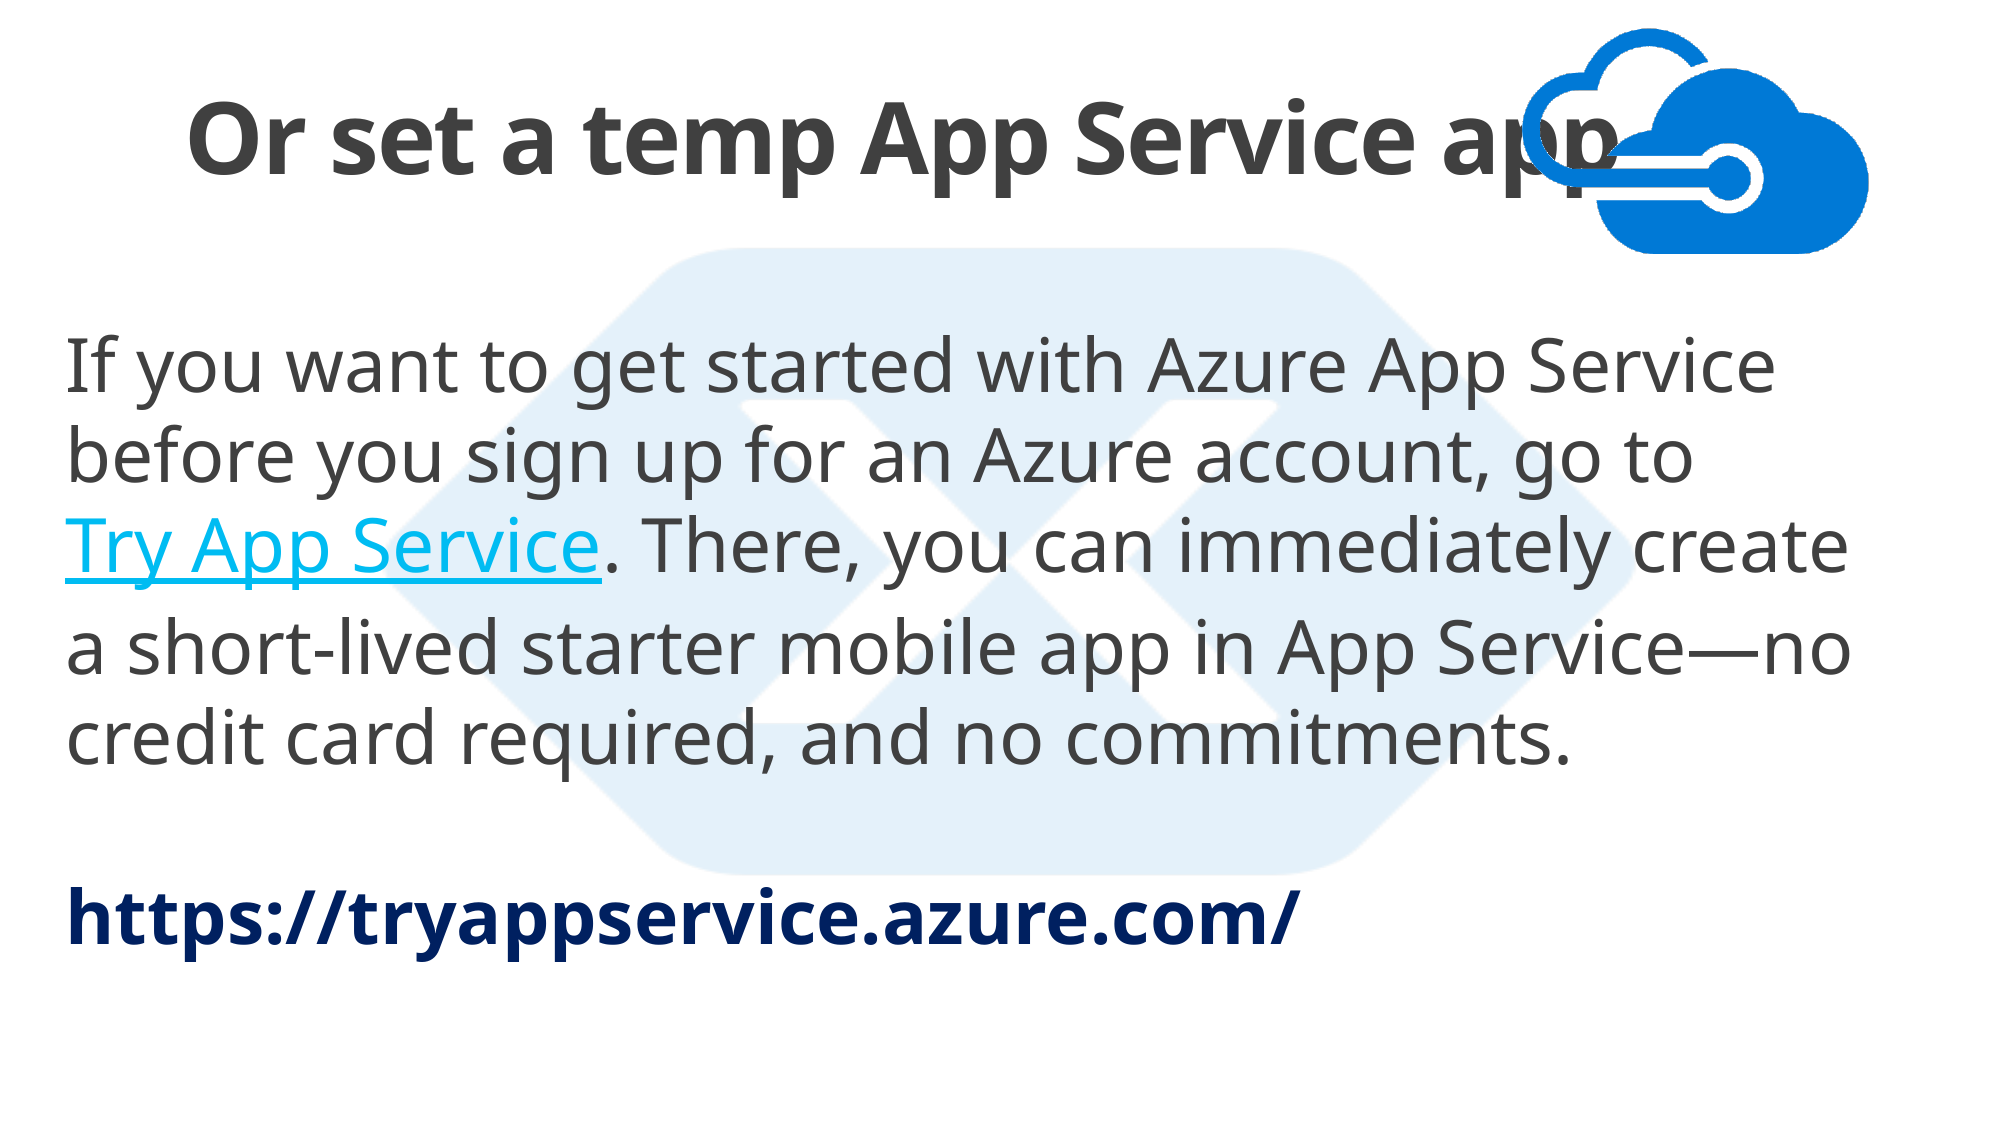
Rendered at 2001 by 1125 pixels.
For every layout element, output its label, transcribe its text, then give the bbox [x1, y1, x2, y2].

picture [1521, 0, 1869, 315]
text_box Or set a temp App Service app [161, 73, 1521, 209]
text_box If you want to get started with Azure App Service before you sign up for an Azure account, go to Try App Service. There, you can immediately create a short-lived starter mobile app in App Service—no credit card required, and no commitments. https://tryappservice.azure.com/ [35, 293, 1905, 984]
